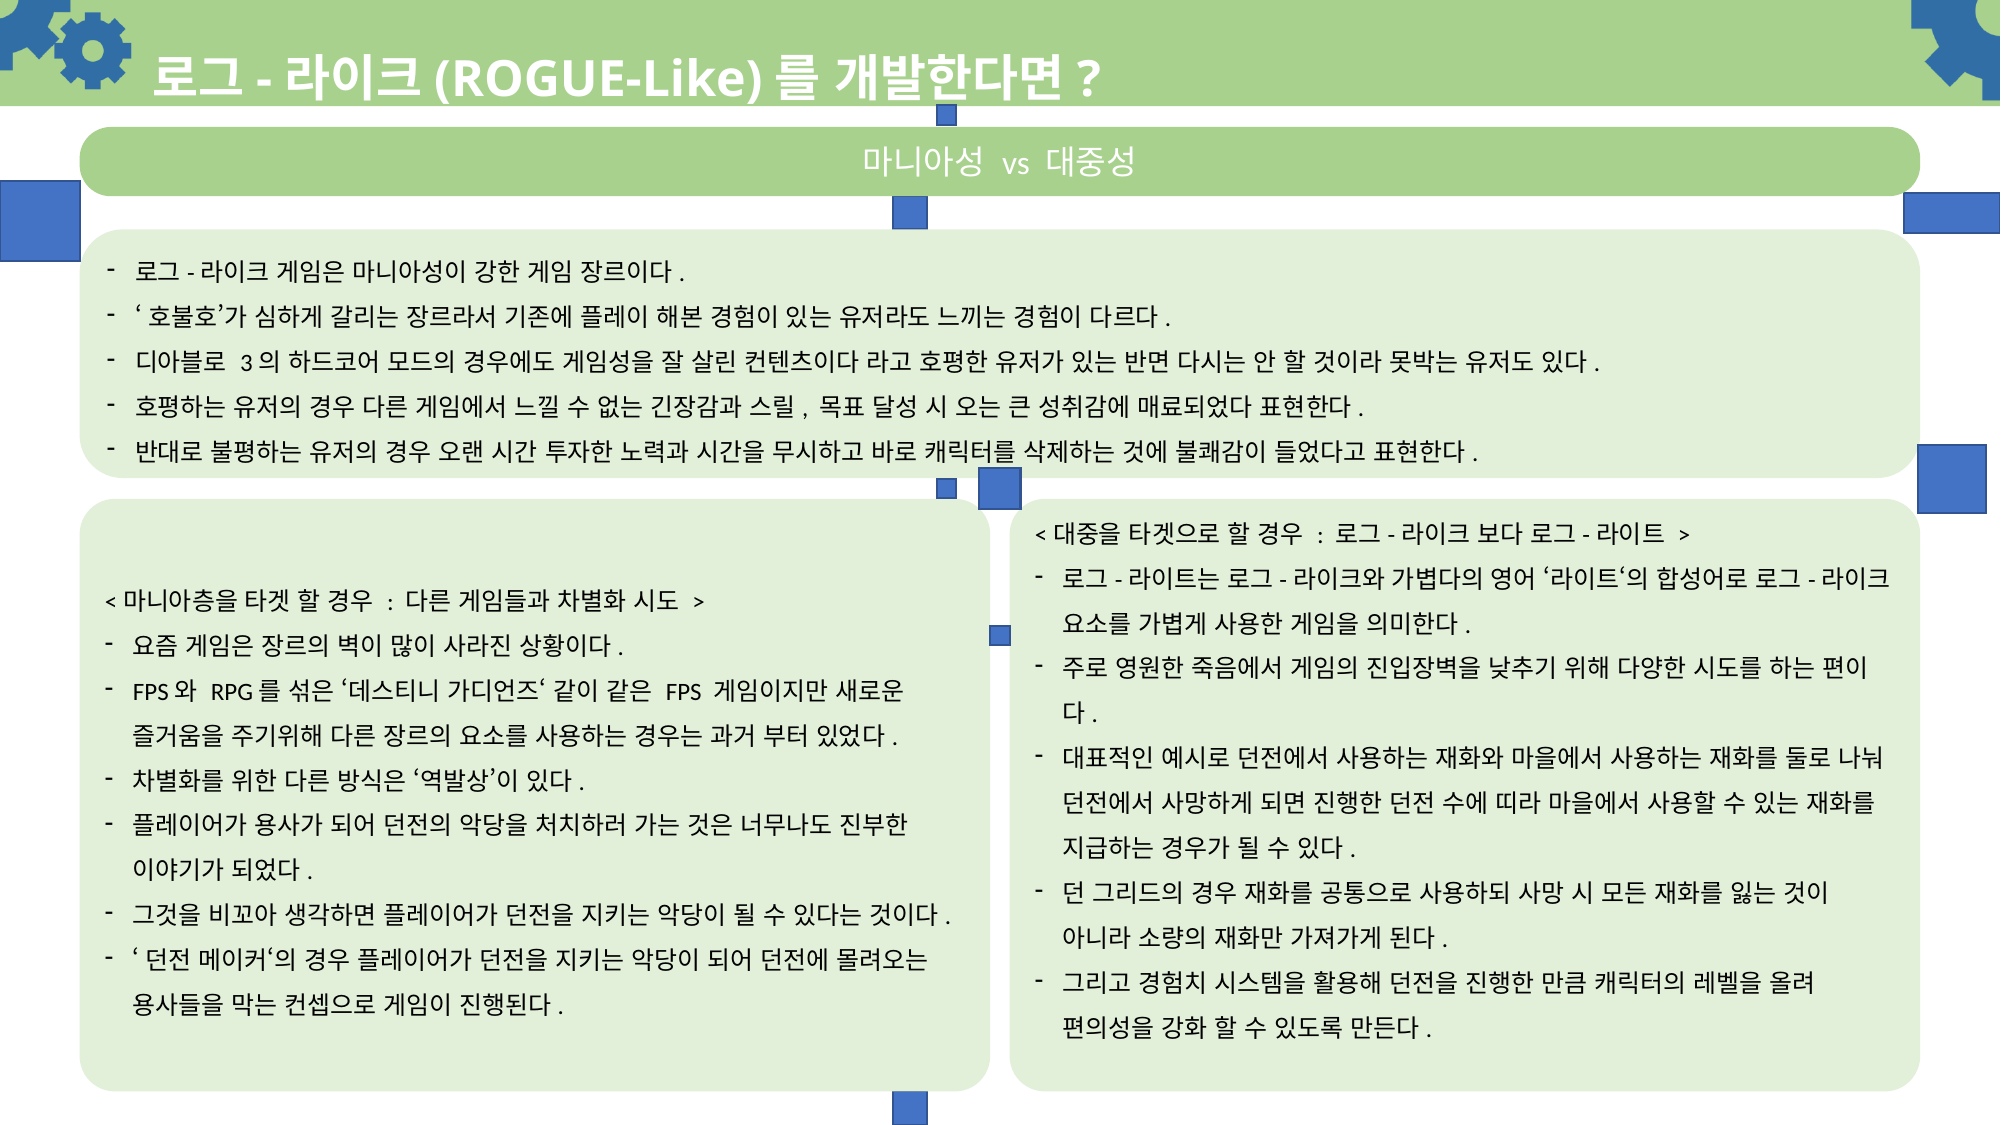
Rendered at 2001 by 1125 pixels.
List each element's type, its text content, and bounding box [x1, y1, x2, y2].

text_box [936, 104, 957, 125]
text_box [892, 1093, 928, 1125]
text_box 마니아성 vs 대중성 [78, 125, 1922, 198]
text_box [936, 478, 957, 499]
text_box [989, 625, 1011, 646]
text_box [0, 180, 81, 262]
text_box [892, 198, 928, 228]
text_box <마니아층을 타겟 할 경우 : 다른 게임들과 차별화 시도 > 요즘 게임은 장르의 벽이 많이 사라진 상황이다. FPS와 RPG를 섞은 ‘데스티니 가디언즈‘ 같이 같은 FPS 게임이지만 새로운 즐거움을 주기위해 다른 장르의 요소를 사용하는 경우는 과거 부터 있었다. 차별화를 위한 다른 방식은 ‘역발상’이 있다. 플레이어가 용사가 되어 던전의 악당을 처치하러 가는 것은 너무나도 진부한 이야기가 되었다. 그것을 비꼬아 생각하면 플레이어가 던전을 지키는 악당이 될 수 있다는 것이다. ‘던전 메이커‘의 경우 플레이어가 던전을 지키는 악당이 되어 던전에 몰려오는 용사들을 막는 컨셉으로 게임이 진행된다. [78, 497, 992, 1093]
text_box 로그-라이크 게임은 마니아성이 강한 게임 장르이다. ‘호불호’가 심하게 갈리는 장르라서 기존에 플레이 해본 경험이 있는 유저라도 느끼는 경험이 다르다. 디아블로 3의 하드코어 모드의 경우에도 게임성을 잘 살린 컨텐츠이다 라고 호평한 유저가 있는 반면 다시는 안 할 것이라 못박는 유저도 있다. 호평하는 유저의 경우 다른 게임에서 느낄 수 없는 긴장감과 스릴, 목표 달성 시 오는 큰 성취감에 매료되었다 표현한다. 반대로 불평하는 유저의 경우 오랜 시간 투자한 노력과 시간을 무시하고 바로 캐릭터를 삭제하는 것에 불쾌감이 들었다고 표현한다. [78, 228, 1922, 480]
text_box [1917, 444, 1987, 514]
text_box [1903, 192, 2000, 234]
text_box [978, 467, 1022, 510]
text_box <대중을 타겟으로 할 경우 : 로그-라이크 보다 로그-라이트 > 로그-라이트는 로그-라이크와 가볍다의 영어 ‘라이트‘의 합성어로 로그-라이크 요소를 가볍게 사용한 게임을 의미한다. 주로 영원한 죽음에서 게임의 진입장벽을 낮추기 위해 다양한 시도를 하는 편이다. 대표적인 예시로 던전에서 사용하는 재화와 마을에서 사용하는 재화를 둘로 나눠 던전에서 사망하게 되면 진행한 던전 수에 띠라 마을에서 사용할 수 있는 재화를 지급하는 경우가 될 수 있다. 던 그리드의 경우 재화를 공통으로 사용하되 사망 시 모든 재화를 잃는 것이 아니라 소량의 재화만 가져가게 된다. 그리고 경험치 시스템을 활용해 던전을 진행한 만큼 캐릭터의 레벨을 올려 편의성을 강화 할 수 있도록 만든다. [1008, 497, 1922, 1093]
title 로그-라이크(ROGUE-Like)를 개발한다면? [137, 22, 1863, 101]
